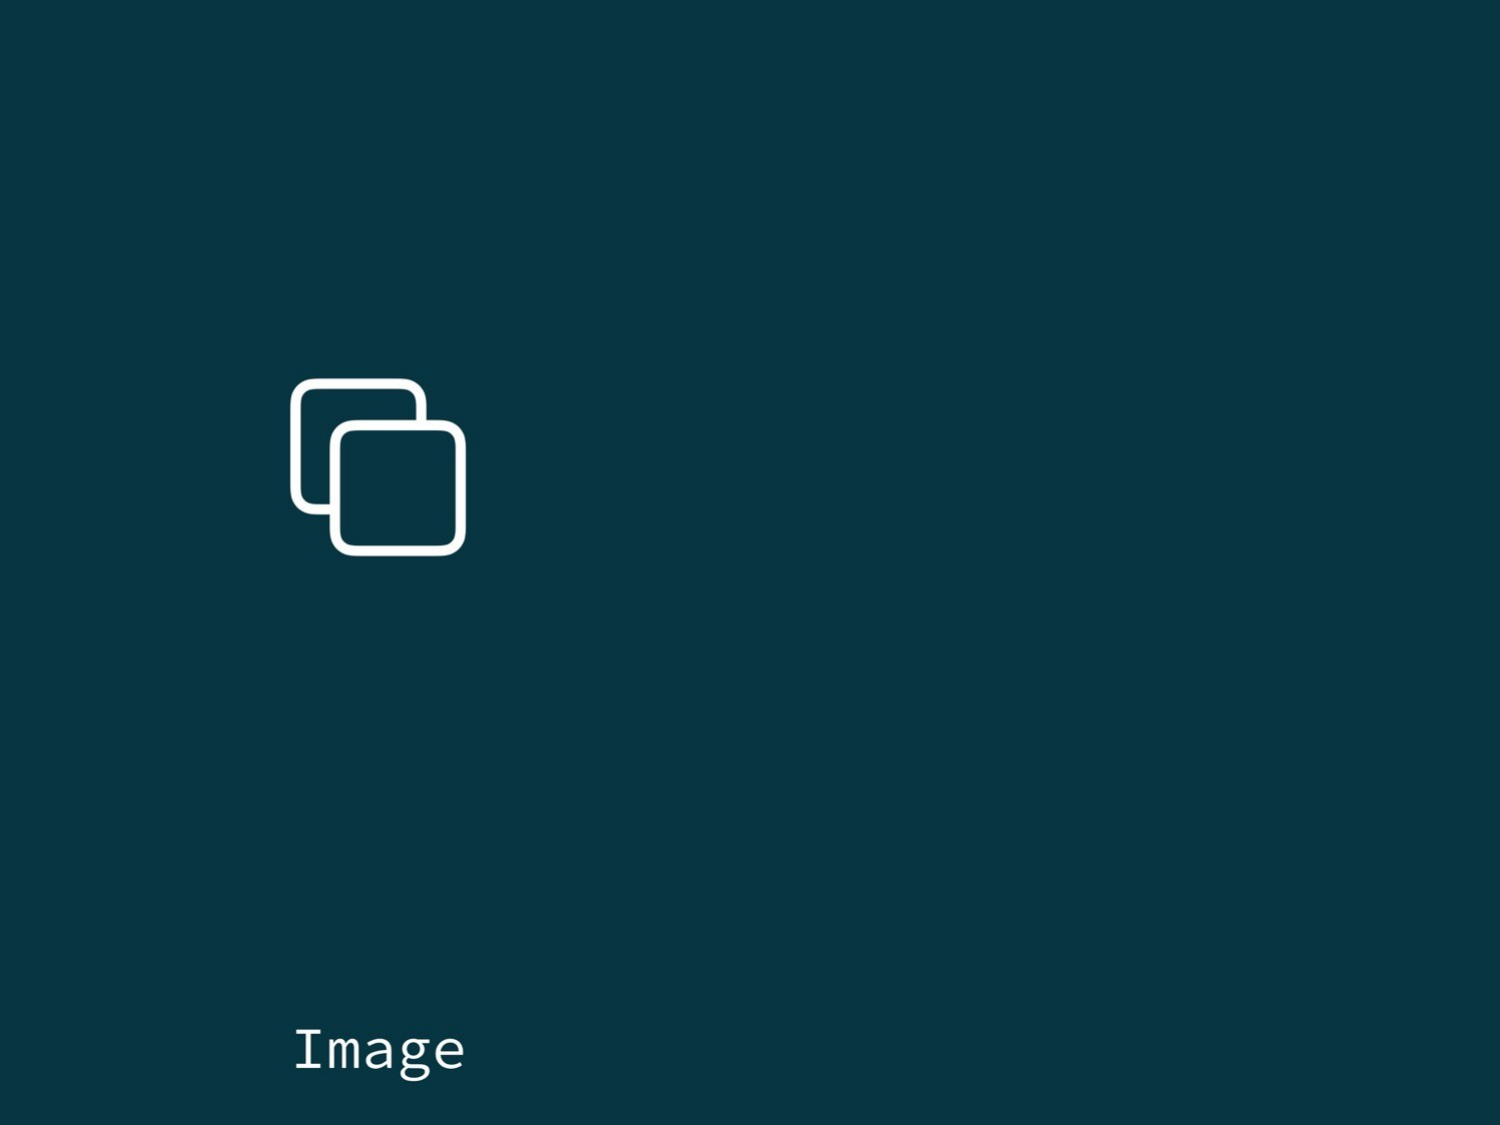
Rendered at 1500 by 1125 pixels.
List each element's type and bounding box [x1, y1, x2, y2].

text_box [0, 0, 1500, 1125]
